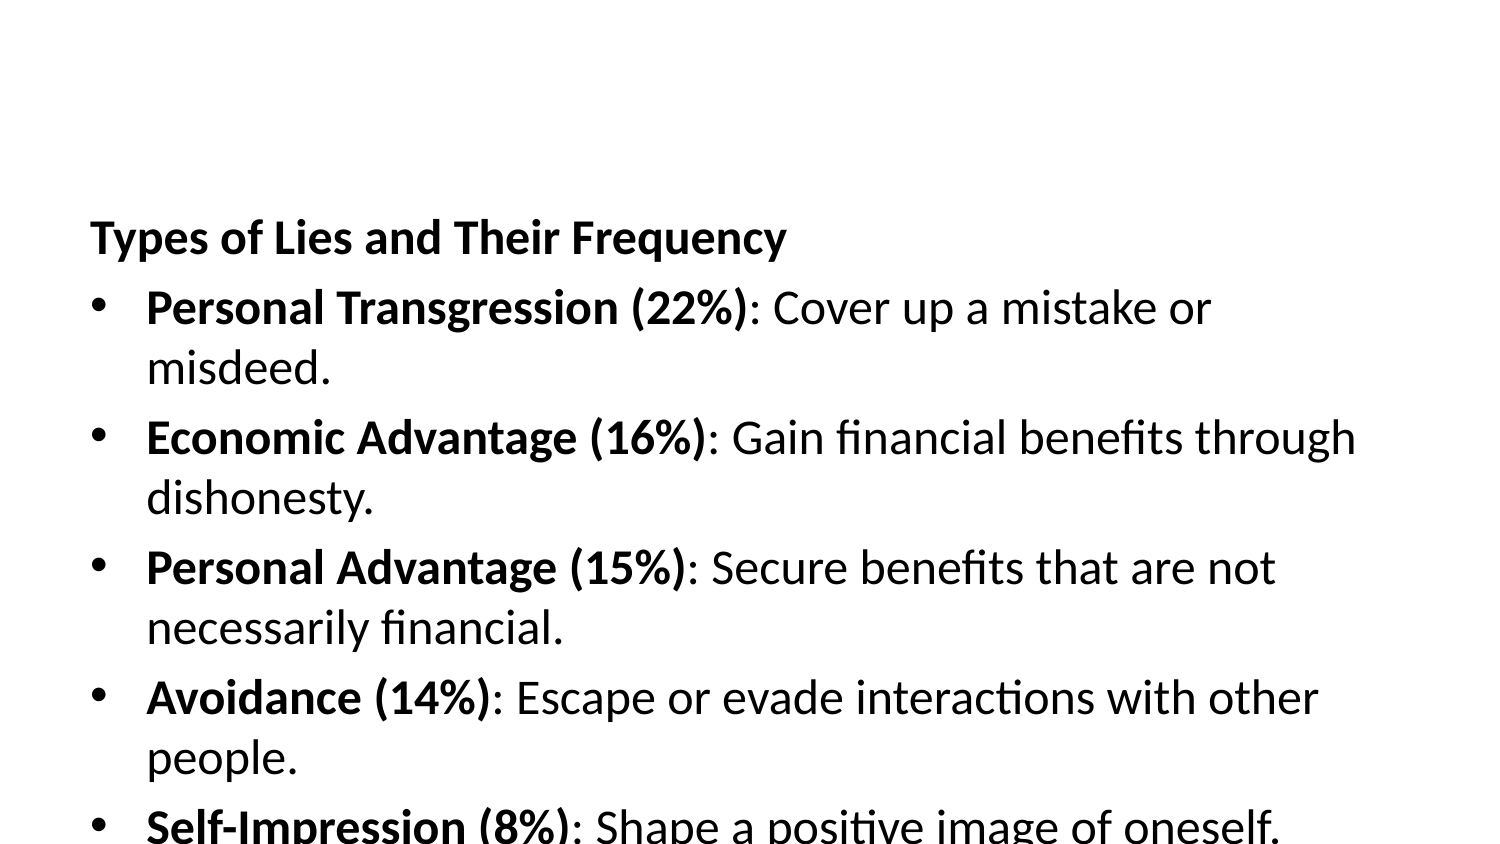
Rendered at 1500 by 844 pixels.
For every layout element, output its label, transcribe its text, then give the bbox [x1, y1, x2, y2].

list Types of Lies and Their Frequency Personal Transgression (22%): Cover up a mistake or misdeed. Economic Advantage (16%): Gain financial benefits through dishonesty. Personal Advantage (15%): Secure benefits that are not necessarily financial. Avoidance (14%): Escape or evade interactions with other people. Self-Impression (8%): Shape a positive image of oneself. Humour (5%): Make people laugh, often using exaggerated or fictitious elements. Social or Polite (5%): Uphold social roles or avoid rudeness. Altruistic (4%): Help someone else by telling a lie. Malicious (2%): Intentionally hurt others through deception. Pathological (2%): Disregard for reality; habitual lying without clear reason. Unknown (7%): Motives are unclear, even to ourselves. [75, 196, 1425, 754]
